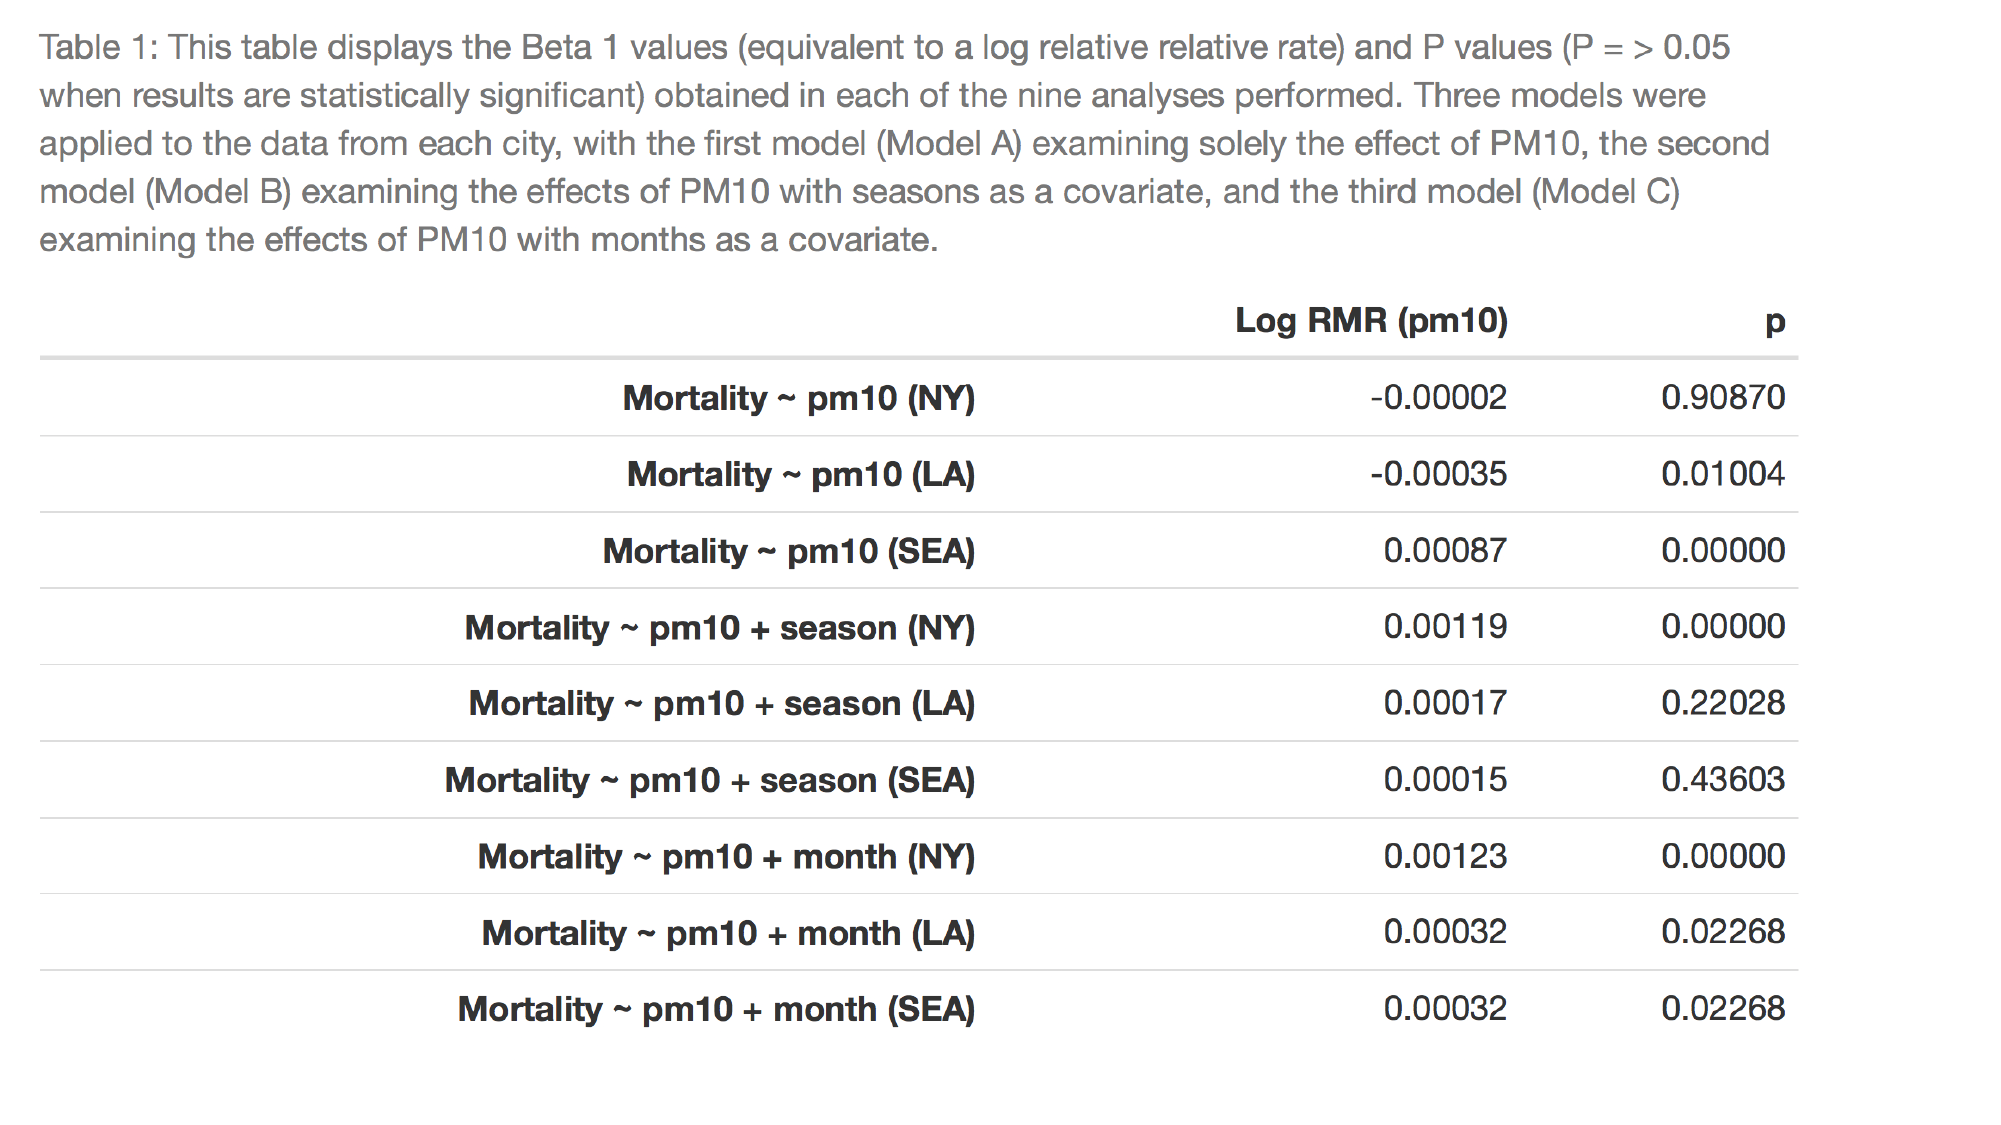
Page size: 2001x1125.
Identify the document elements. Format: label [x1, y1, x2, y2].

picture [0, 10, 1903, 1060]
